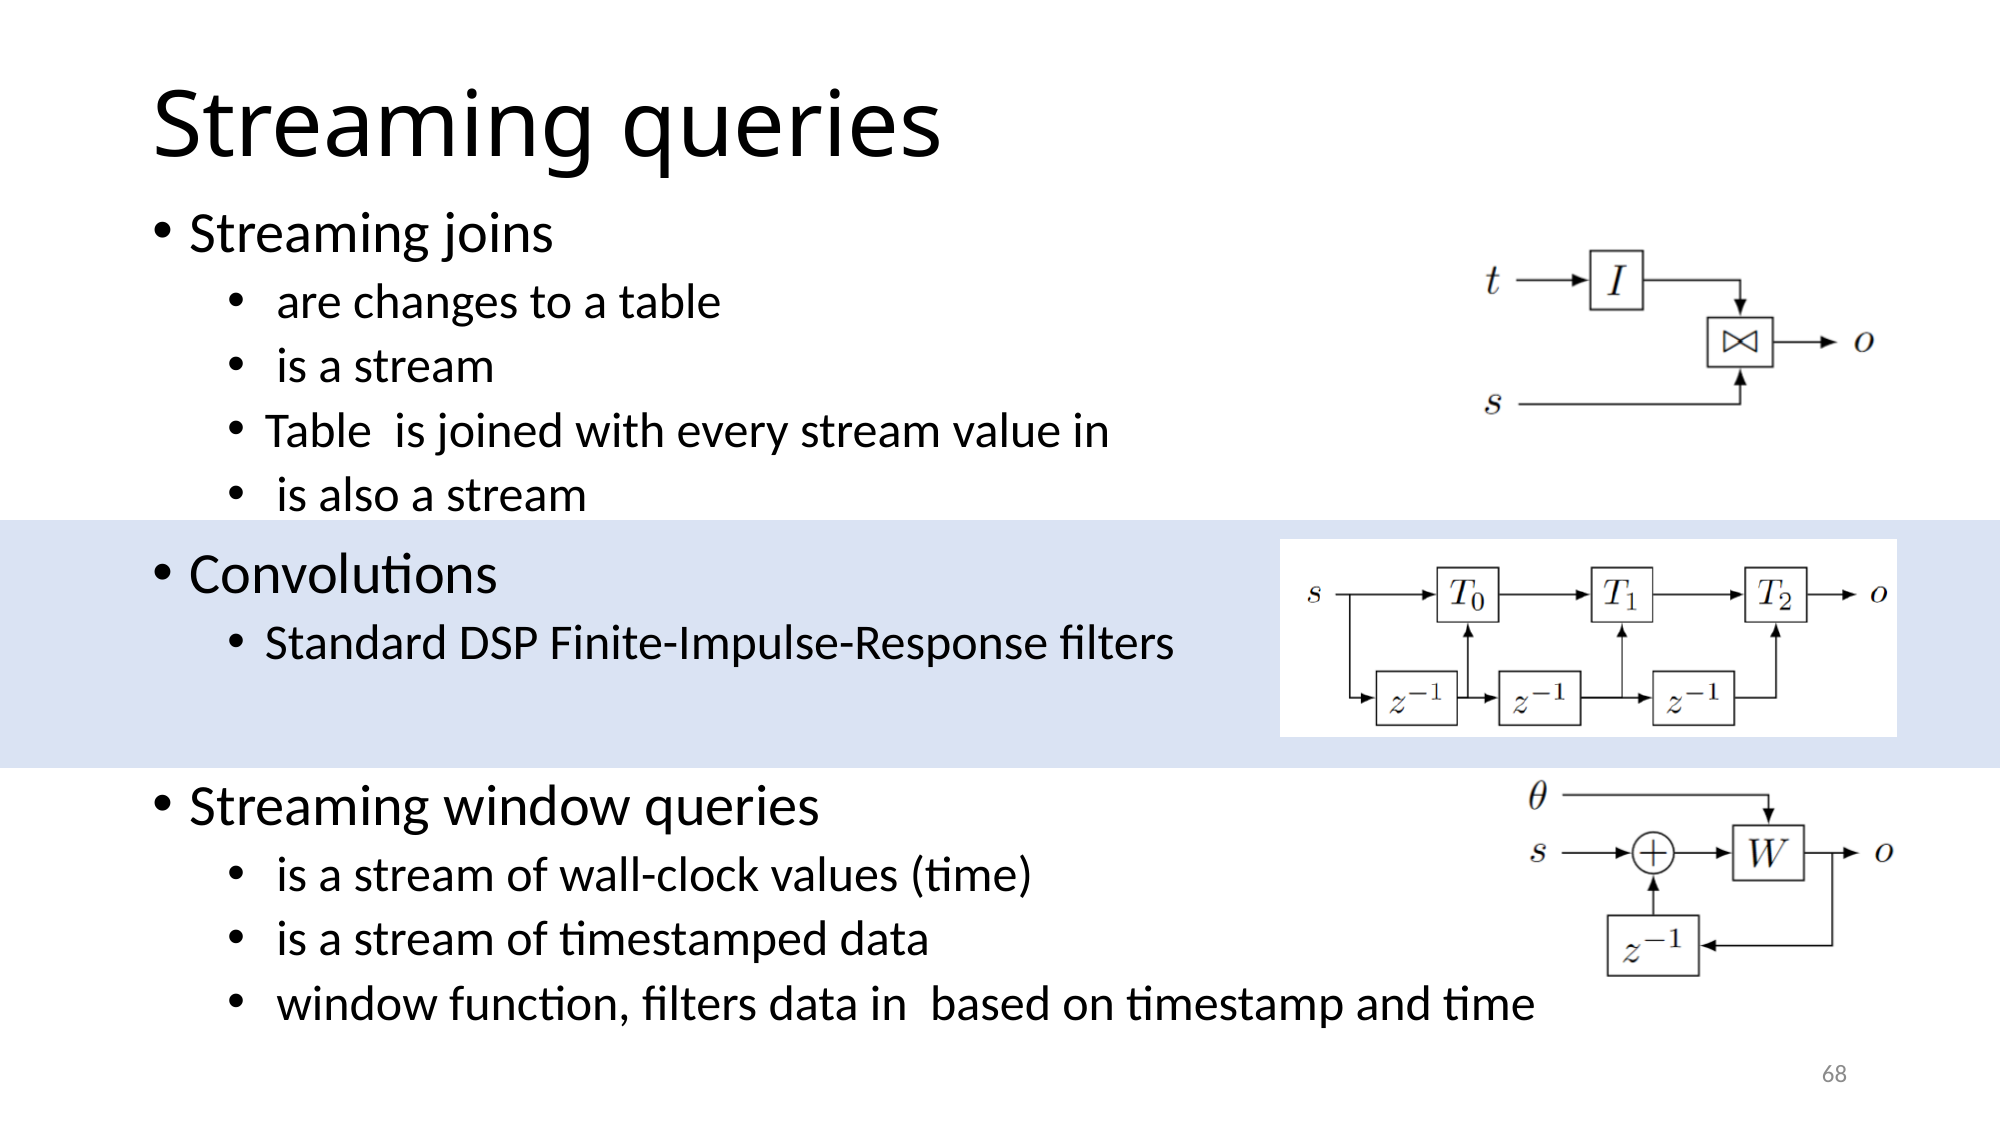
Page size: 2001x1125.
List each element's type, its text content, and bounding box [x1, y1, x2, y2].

picture [1451, 223, 1897, 444]
text_box [0, 519, 2000, 769]
picture [1504, 764, 1932, 989]
slide_number 68 [1798, 1042, 1863, 1103]
picture [1280, 539, 1897, 737]
title Streaming queries [137, 59, 1863, 195]
